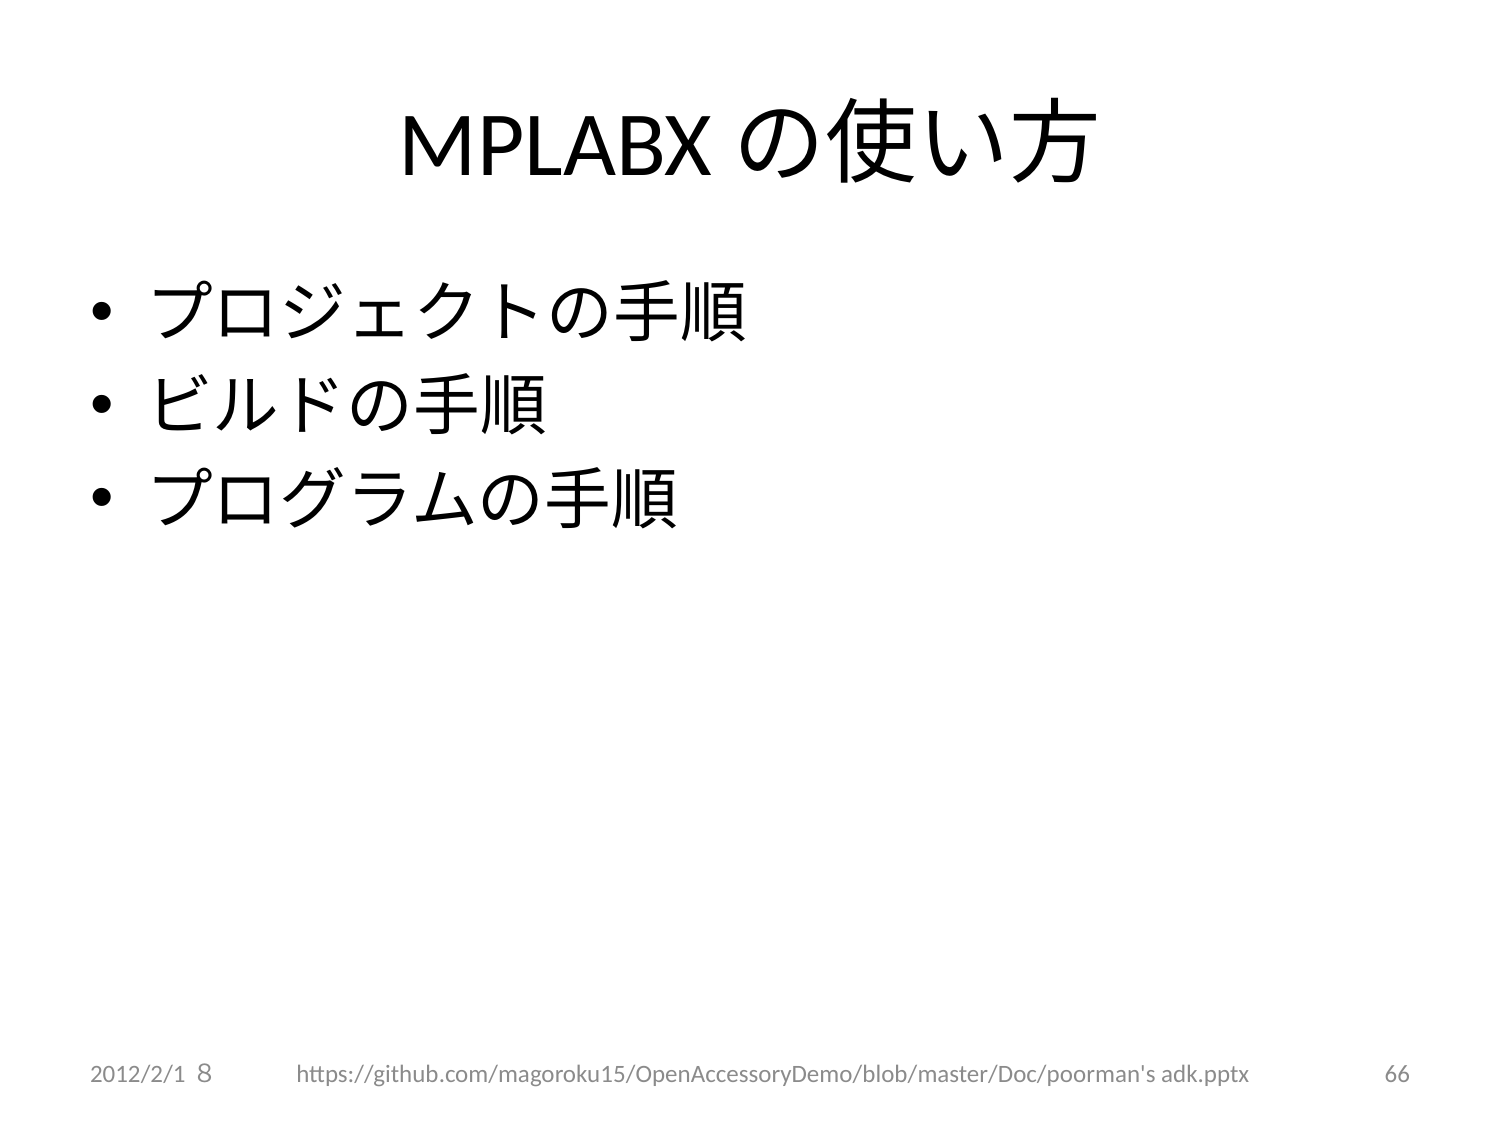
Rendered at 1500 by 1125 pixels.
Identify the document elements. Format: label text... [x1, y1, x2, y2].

title MPLABXの使い方 [75, 45, 1425, 233]
list プロジェクトの手順 ビルドの手順 プログラムの手順 [75, 262, 1425, 1005]
slide_number 66 [1306, 1042, 1425, 1103]
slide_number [75, 1042, 242, 1103]
footer https://github.com/magoroku15/OpenAccessoryDemo/blob/master/Doc/poorman's adk.pptx [242, 1042, 1306, 1103]
